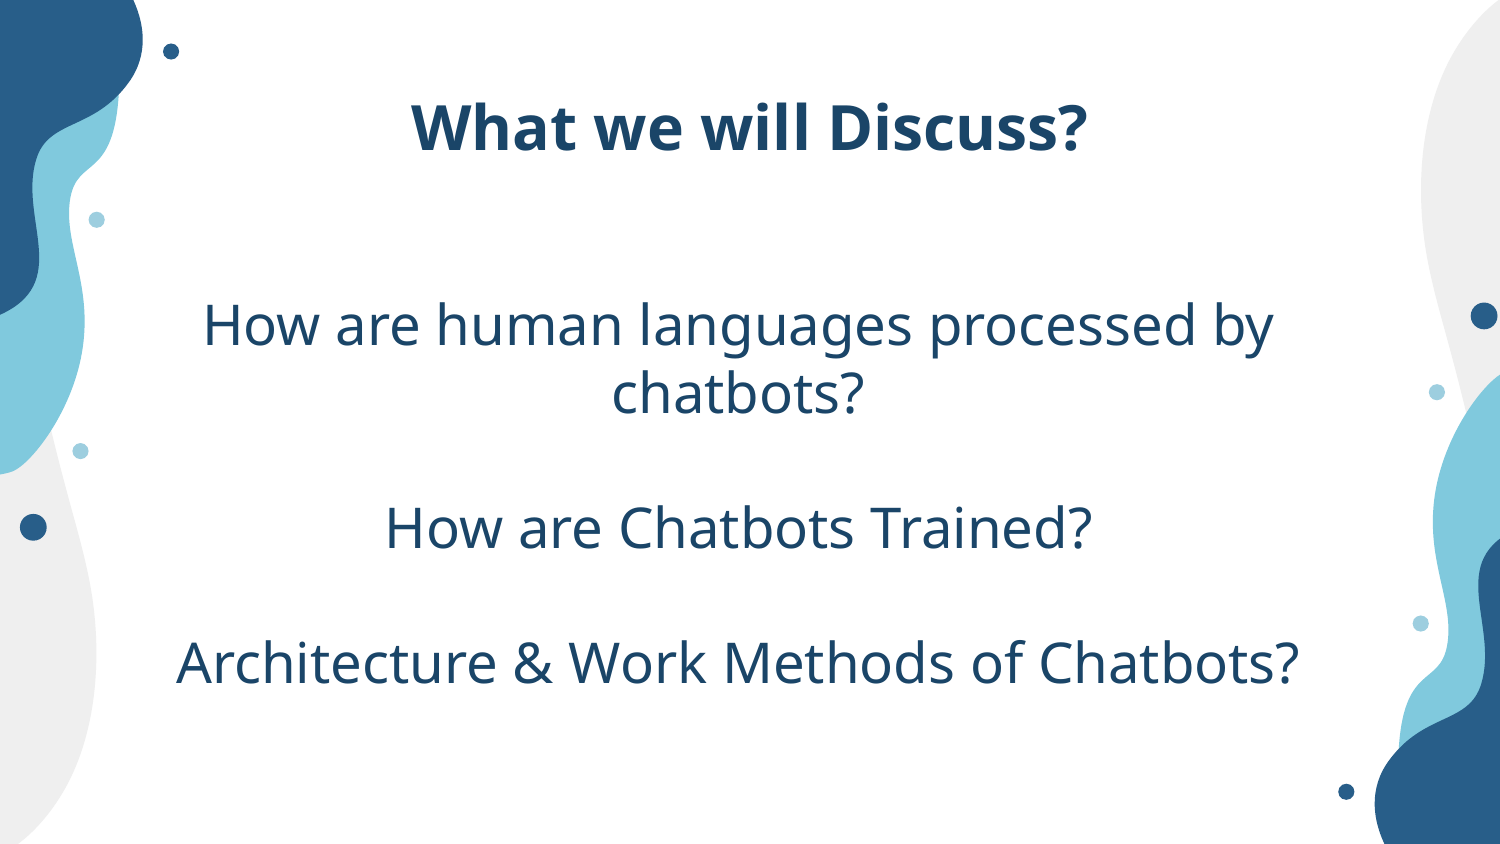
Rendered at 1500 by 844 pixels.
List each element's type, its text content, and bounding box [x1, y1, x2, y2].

title What we will Discuss? [391, 73, 1109, 168]
subtitle How are human languages processed by chatbots? How are Chatbots Trained? Architecture & Work Methods of Chatbots? [153, 260, 1324, 724]
